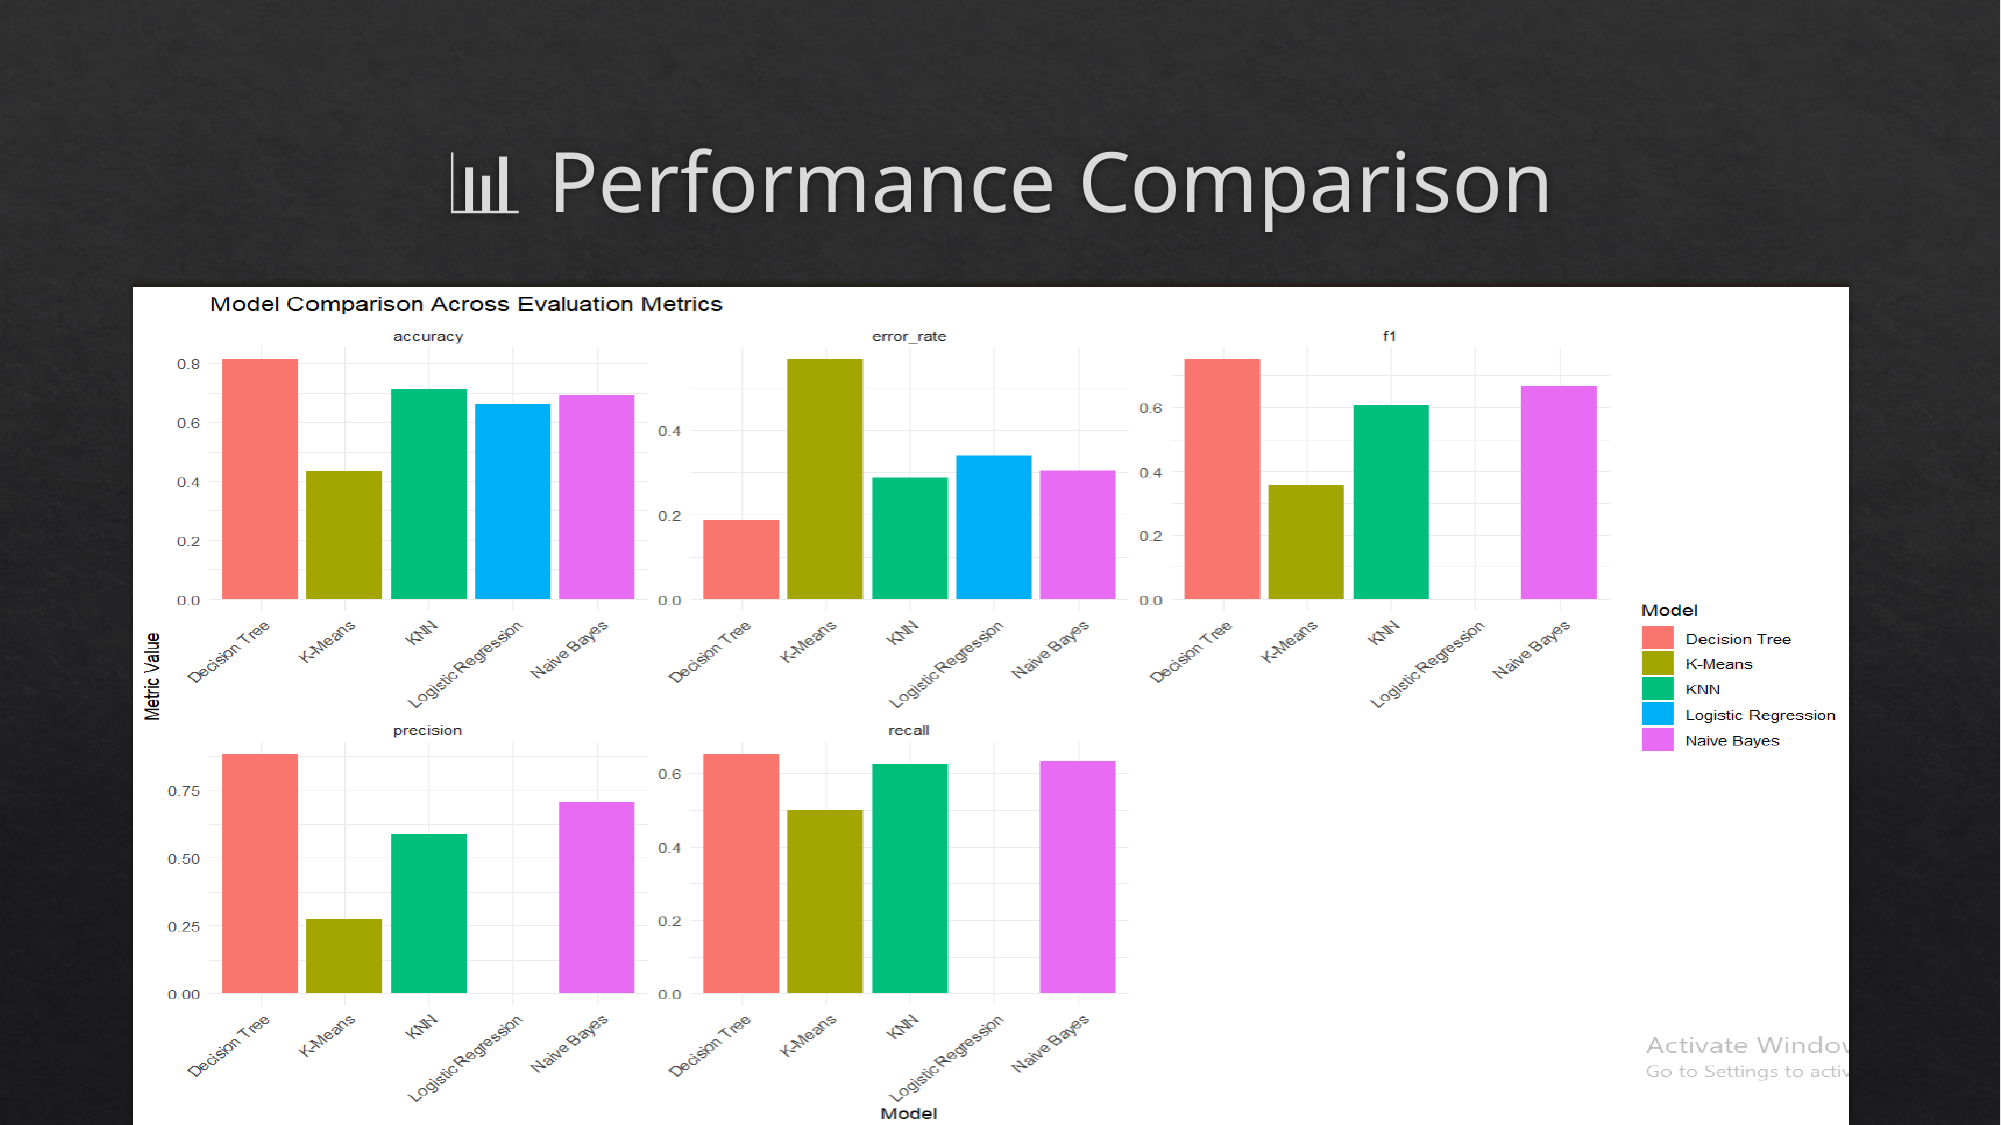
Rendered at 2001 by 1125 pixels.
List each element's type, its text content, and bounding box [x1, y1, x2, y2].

title 📊 Performance Comparison [149, 99, 1849, 260]
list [133, 283, 1849, 1125]
